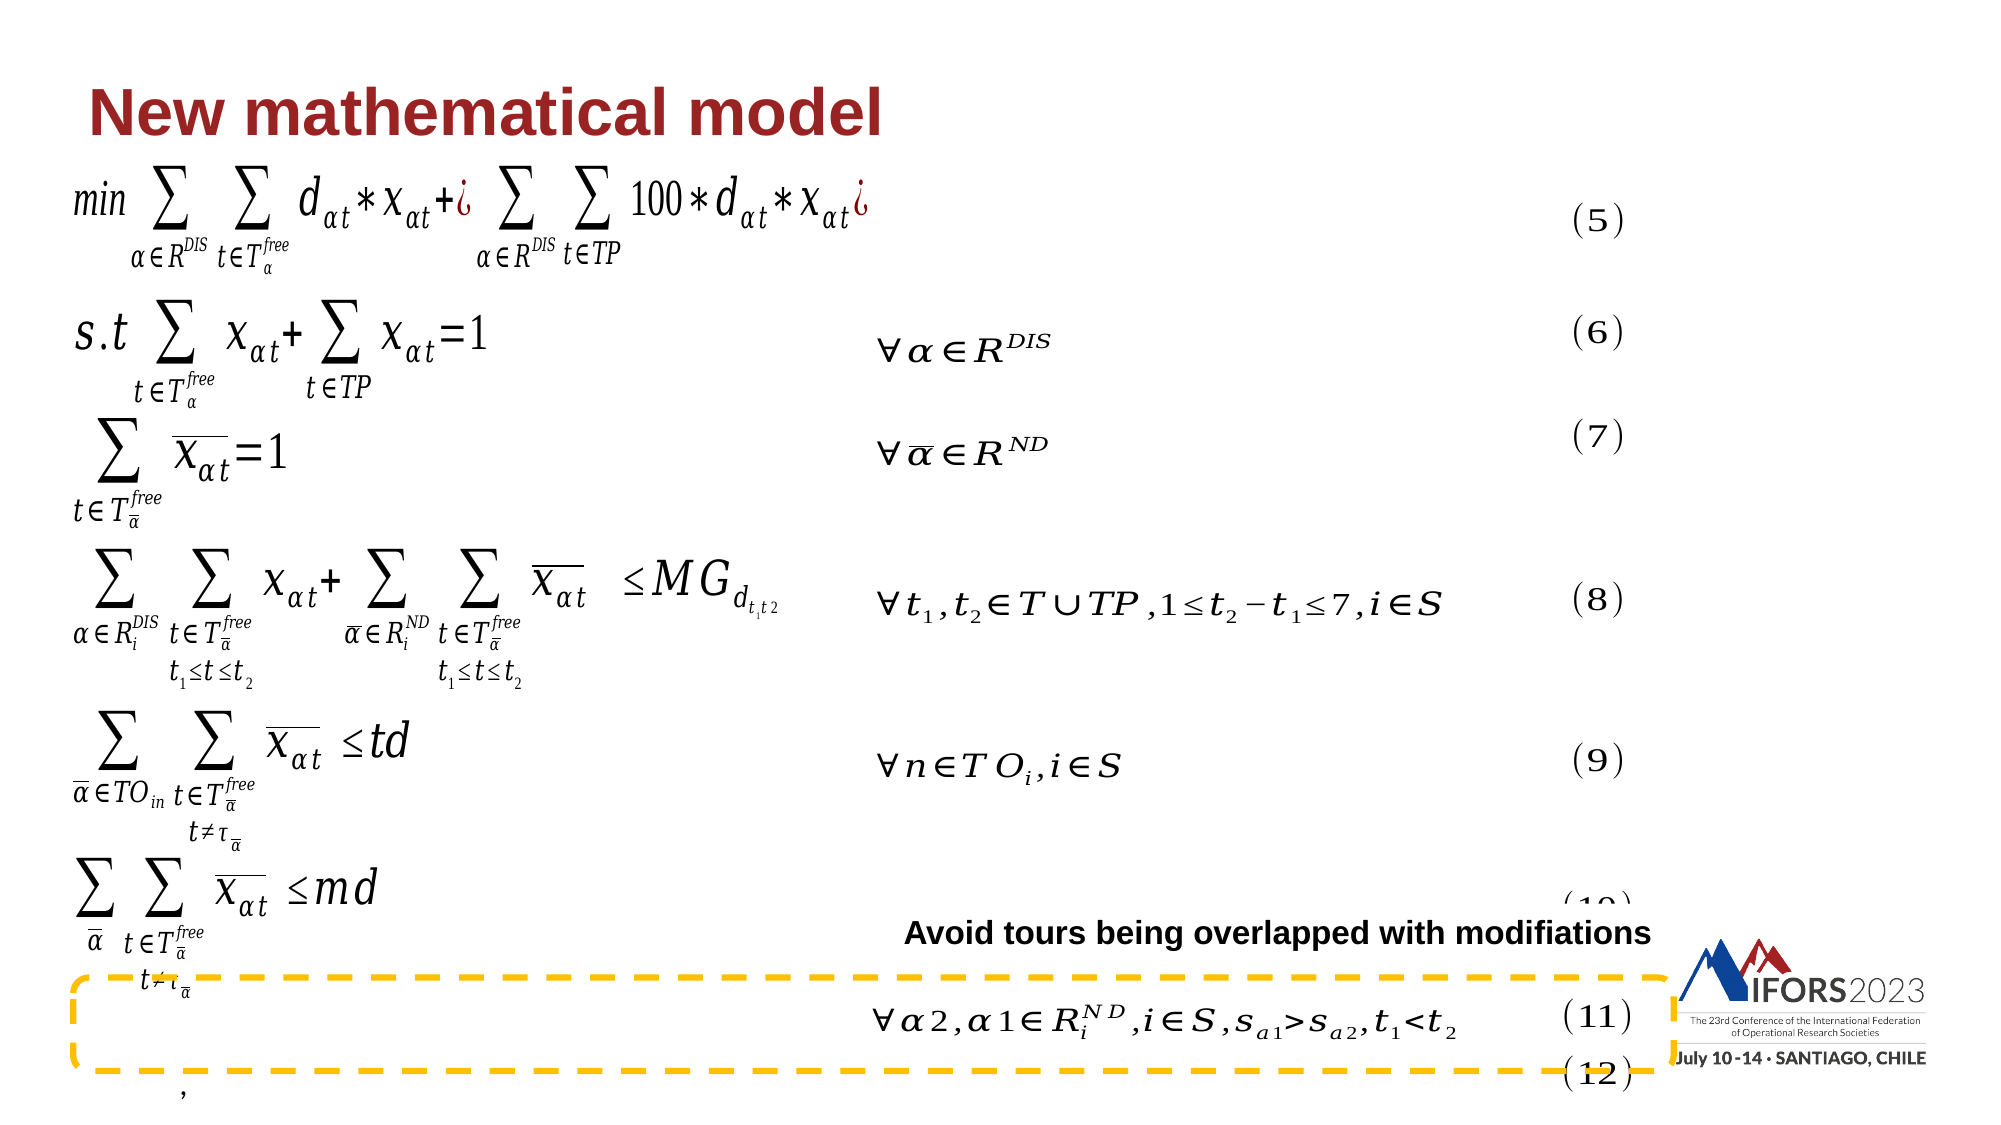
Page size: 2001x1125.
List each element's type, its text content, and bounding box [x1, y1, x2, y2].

text_box [72, 976, 1675, 1073]
text_box New mathematical model [73, 76, 1657, 174]
picture [1666, 924, 1939, 1082]
text_box Avoid tours being overlapped with modifiations [888, 903, 1668, 959]
